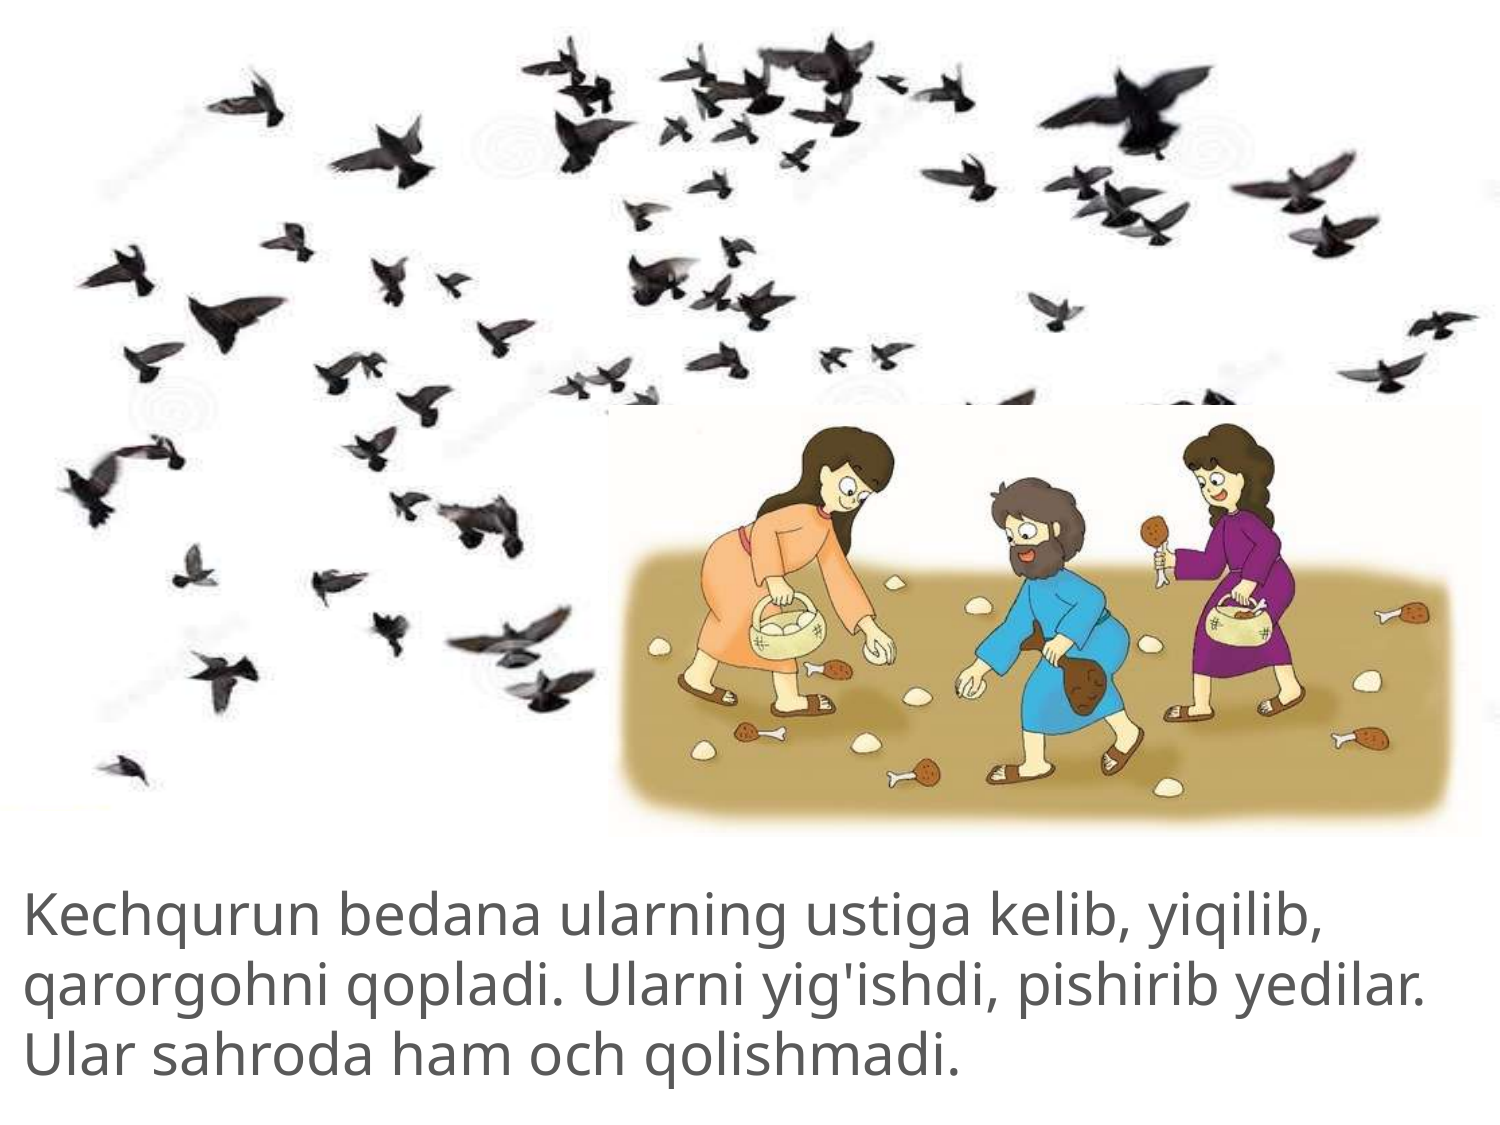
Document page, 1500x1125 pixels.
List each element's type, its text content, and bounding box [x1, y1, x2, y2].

picture [0, 0, 1500, 837]
text_box Kechqurun bedana ularning ustiga kelib, yiqilib, qarorgohni qopladi. Ularni yig'ishdi, pishirib yedilar. Ular sahroda ham och qolishmadi. [7, 869, 1493, 1095]
